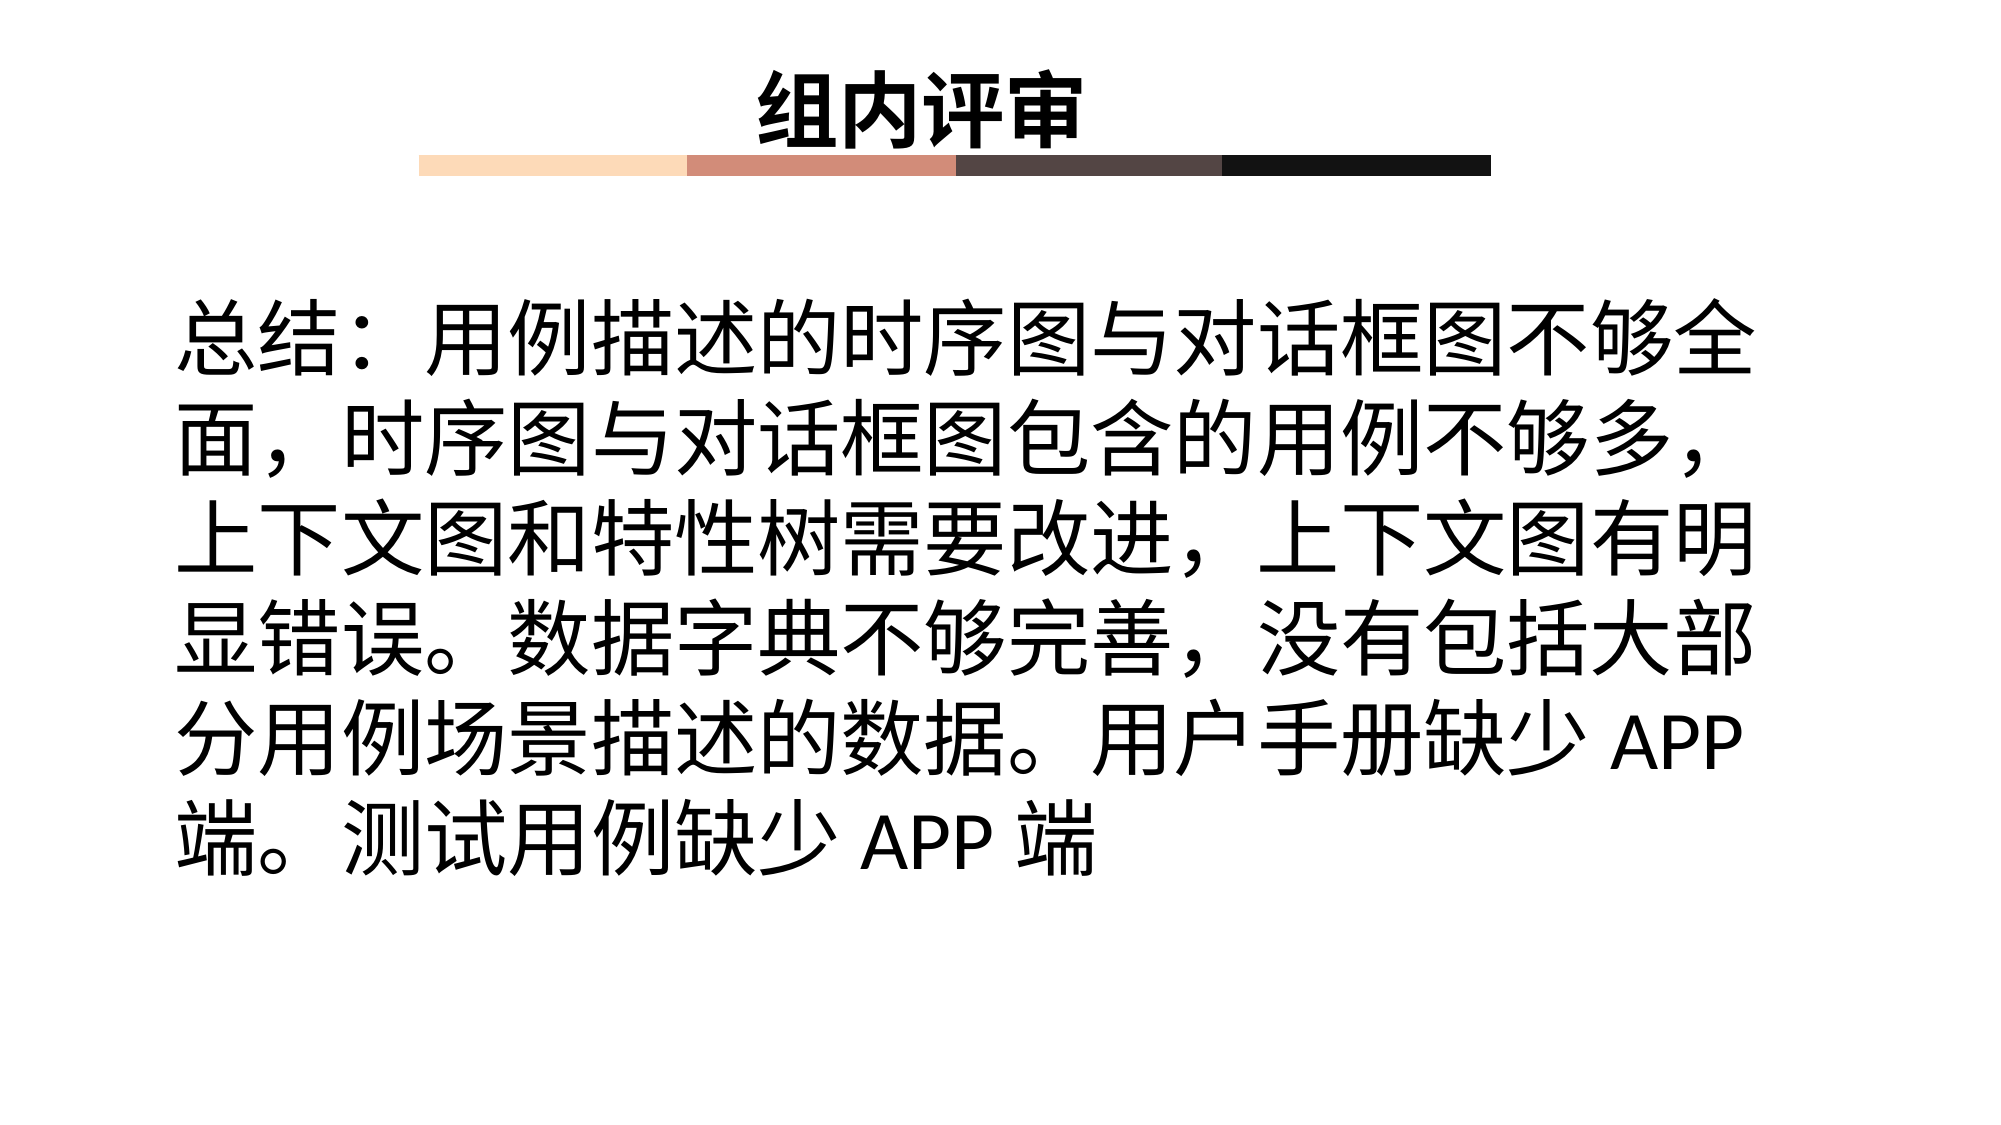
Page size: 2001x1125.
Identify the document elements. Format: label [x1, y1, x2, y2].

list [740, 62, 1419, 122]
text_box [160, 278, 2000, 894]
